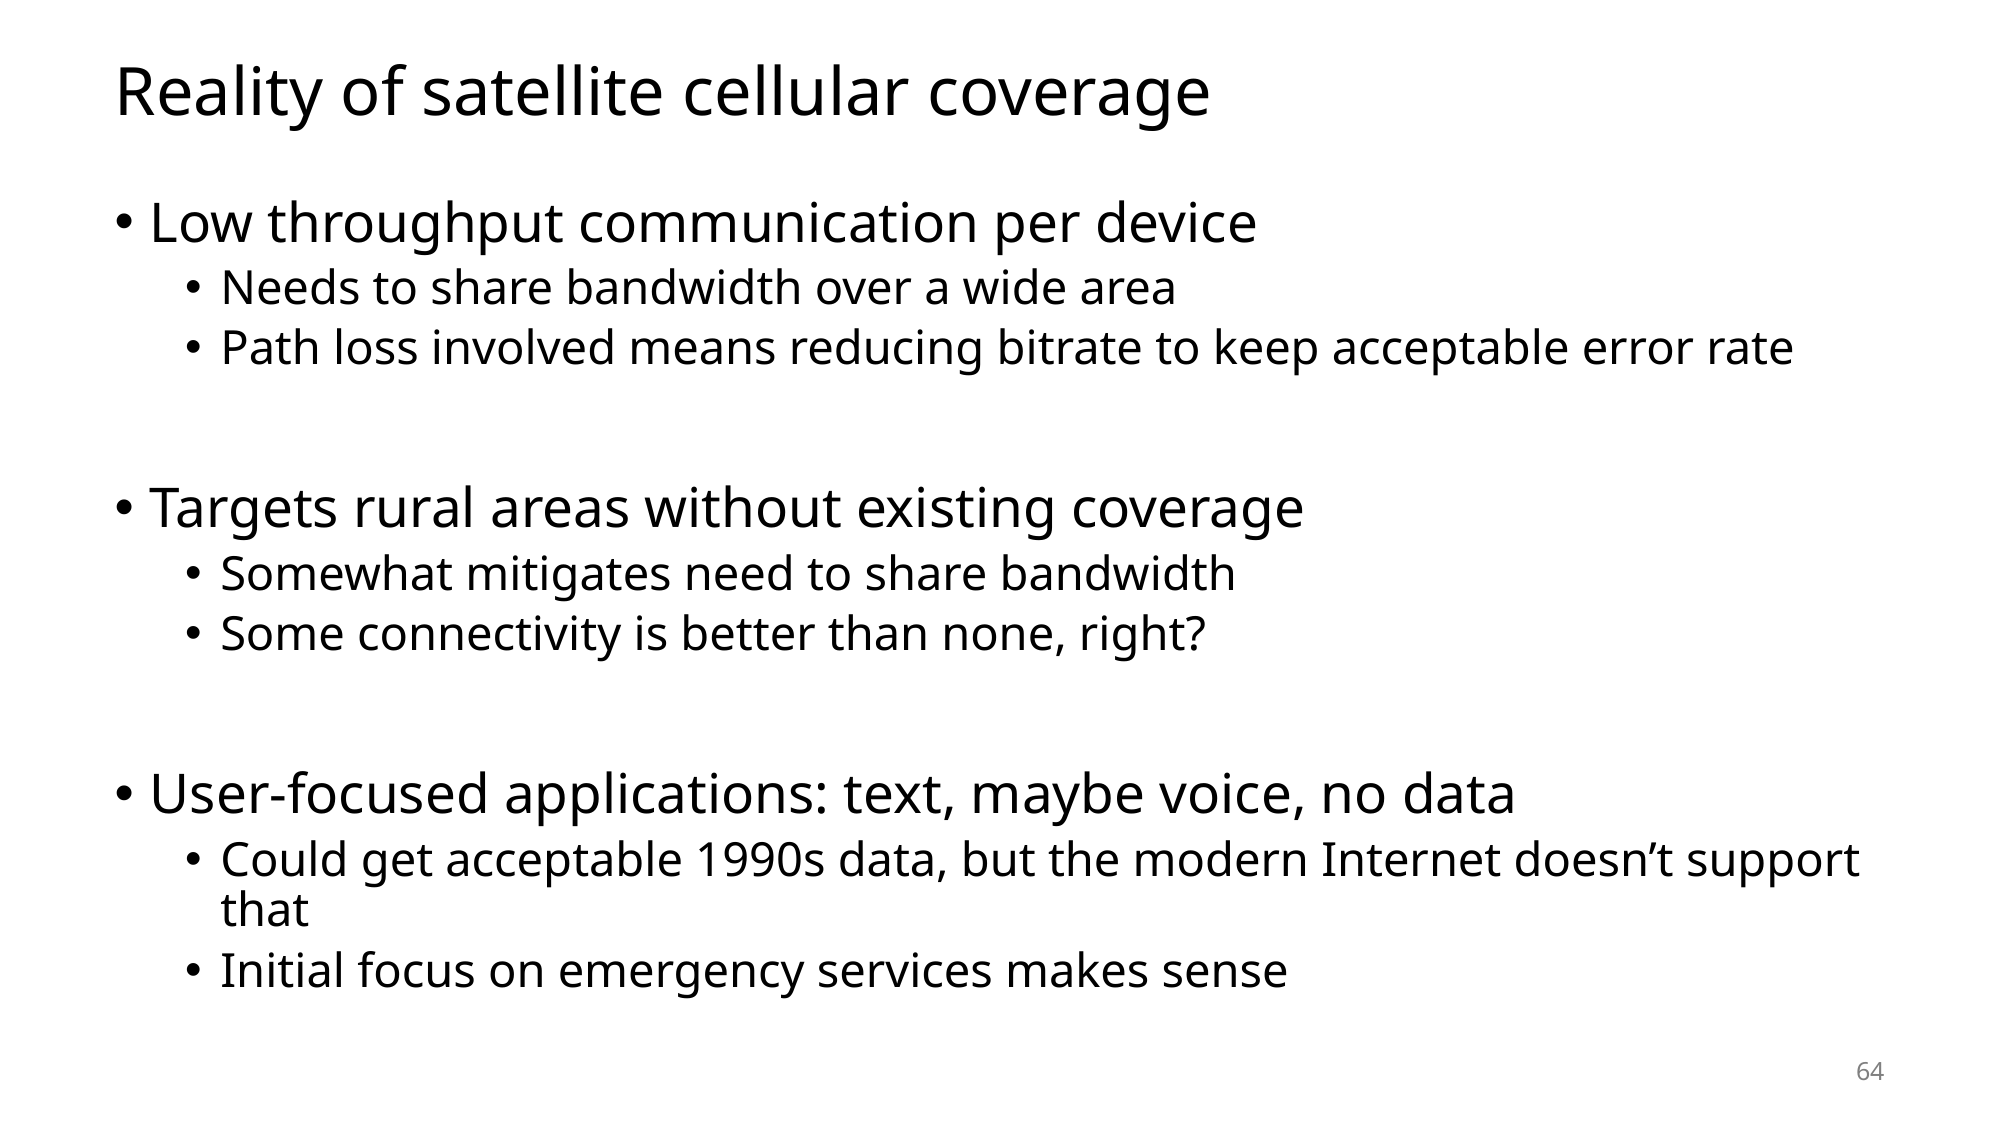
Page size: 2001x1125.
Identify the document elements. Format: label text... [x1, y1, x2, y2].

title Reality of satellite cellular coverage [99, 37, 1900, 150]
slide_number 64 [1749, 1042, 1900, 1103]
list Low throughput communication per device Needs to share bandwidth over a wide area Path loss involved means reducing bitrate to keep acceptable error rate Targets rural areas without existing coverage Somewhat mitigates need to share bandwidth Some connectivity is better than none, right? User-focused applications: text, maybe voice, no data Could get acceptable 1990s data, but the modern Internet doesn’t support that Initial focus on emergency services makes sense [99, 187, 1900, 1013]
